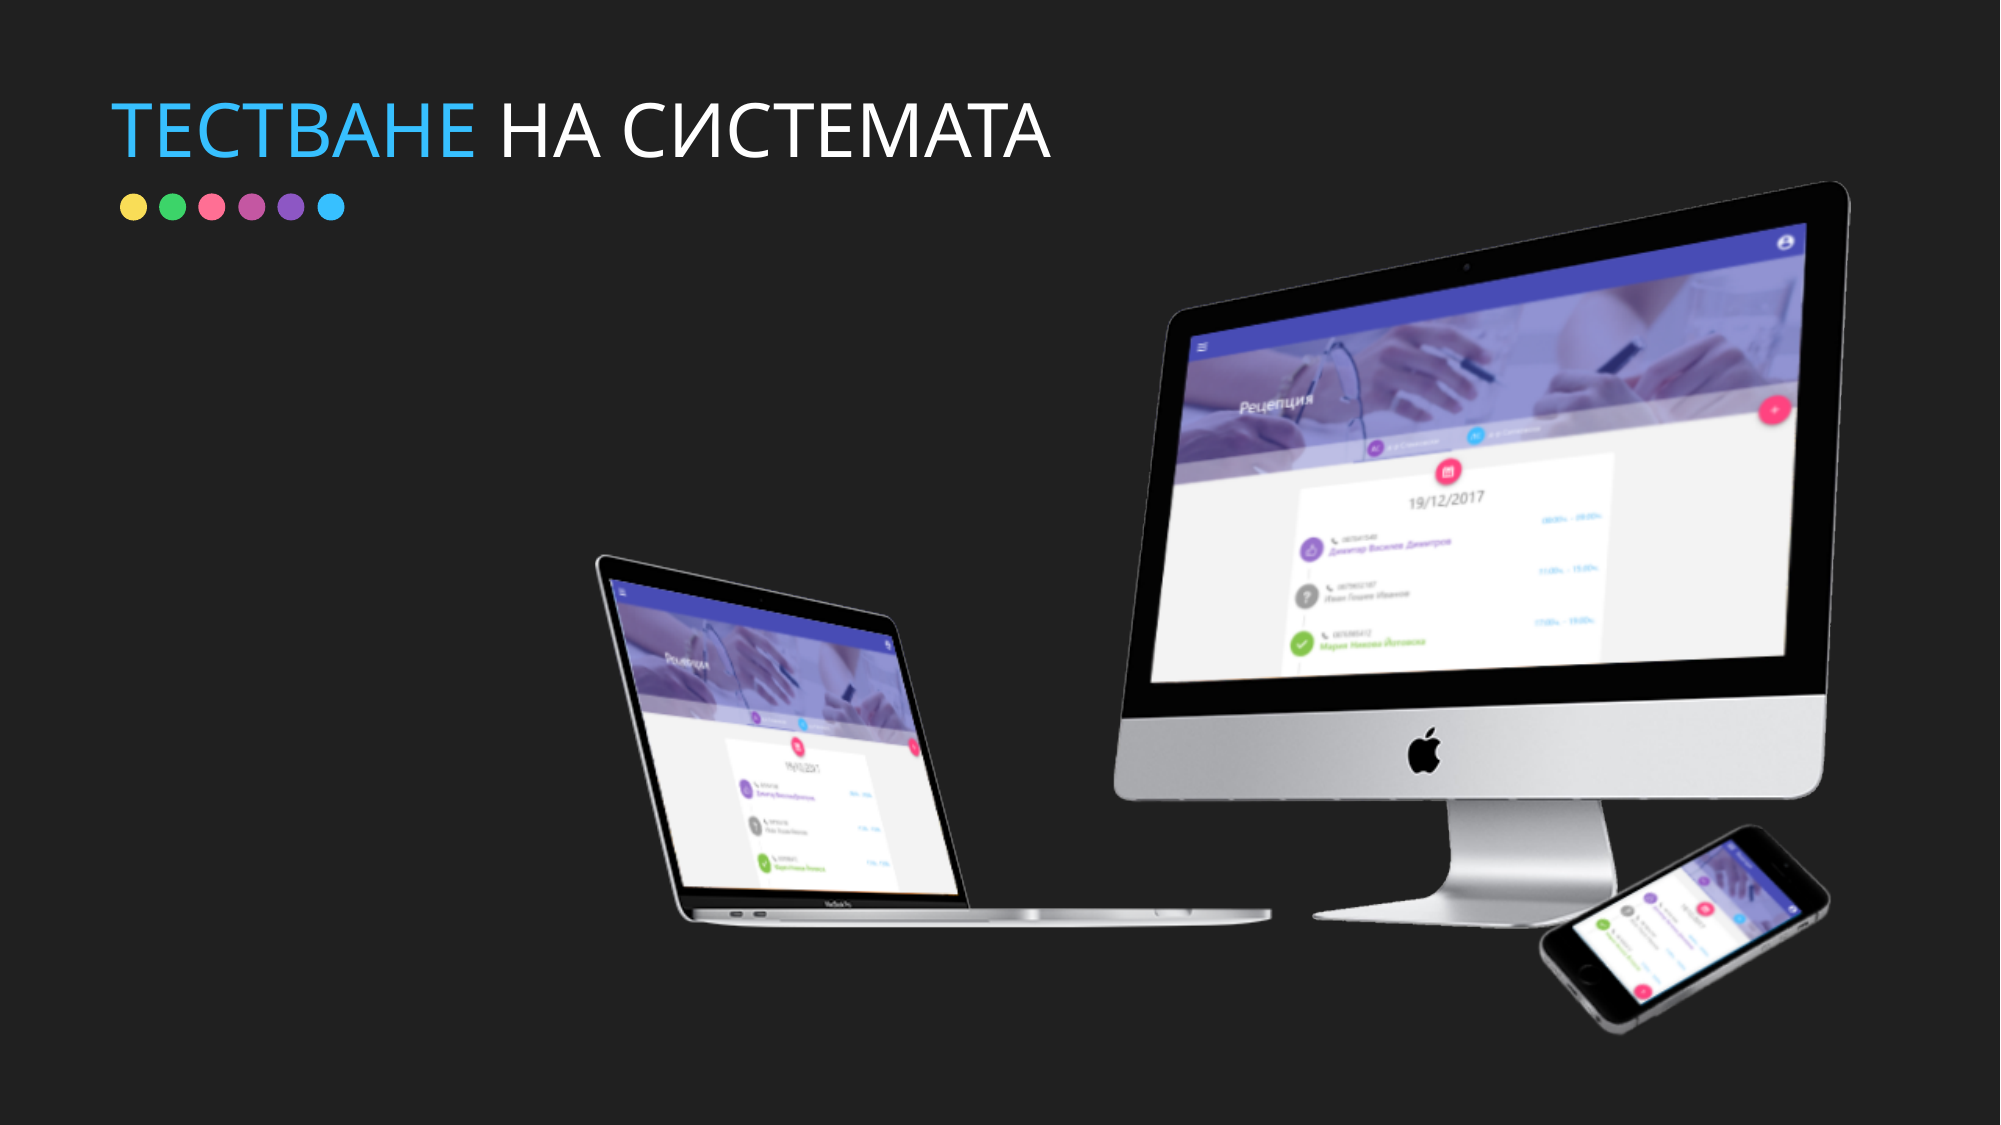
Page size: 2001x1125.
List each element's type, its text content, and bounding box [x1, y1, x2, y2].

text_box [238, 193, 266, 221]
picture [595, 181, 1851, 1037]
text_box ТЕСТВАНЕ НА СИСТЕМАТА [96, 75, 1824, 181]
text_box [198, 193, 226, 221]
text_box [120, 193, 148, 221]
text_box [277, 193, 305, 221]
text_box [317, 193, 345, 221]
text_box [159, 193, 187, 221]
